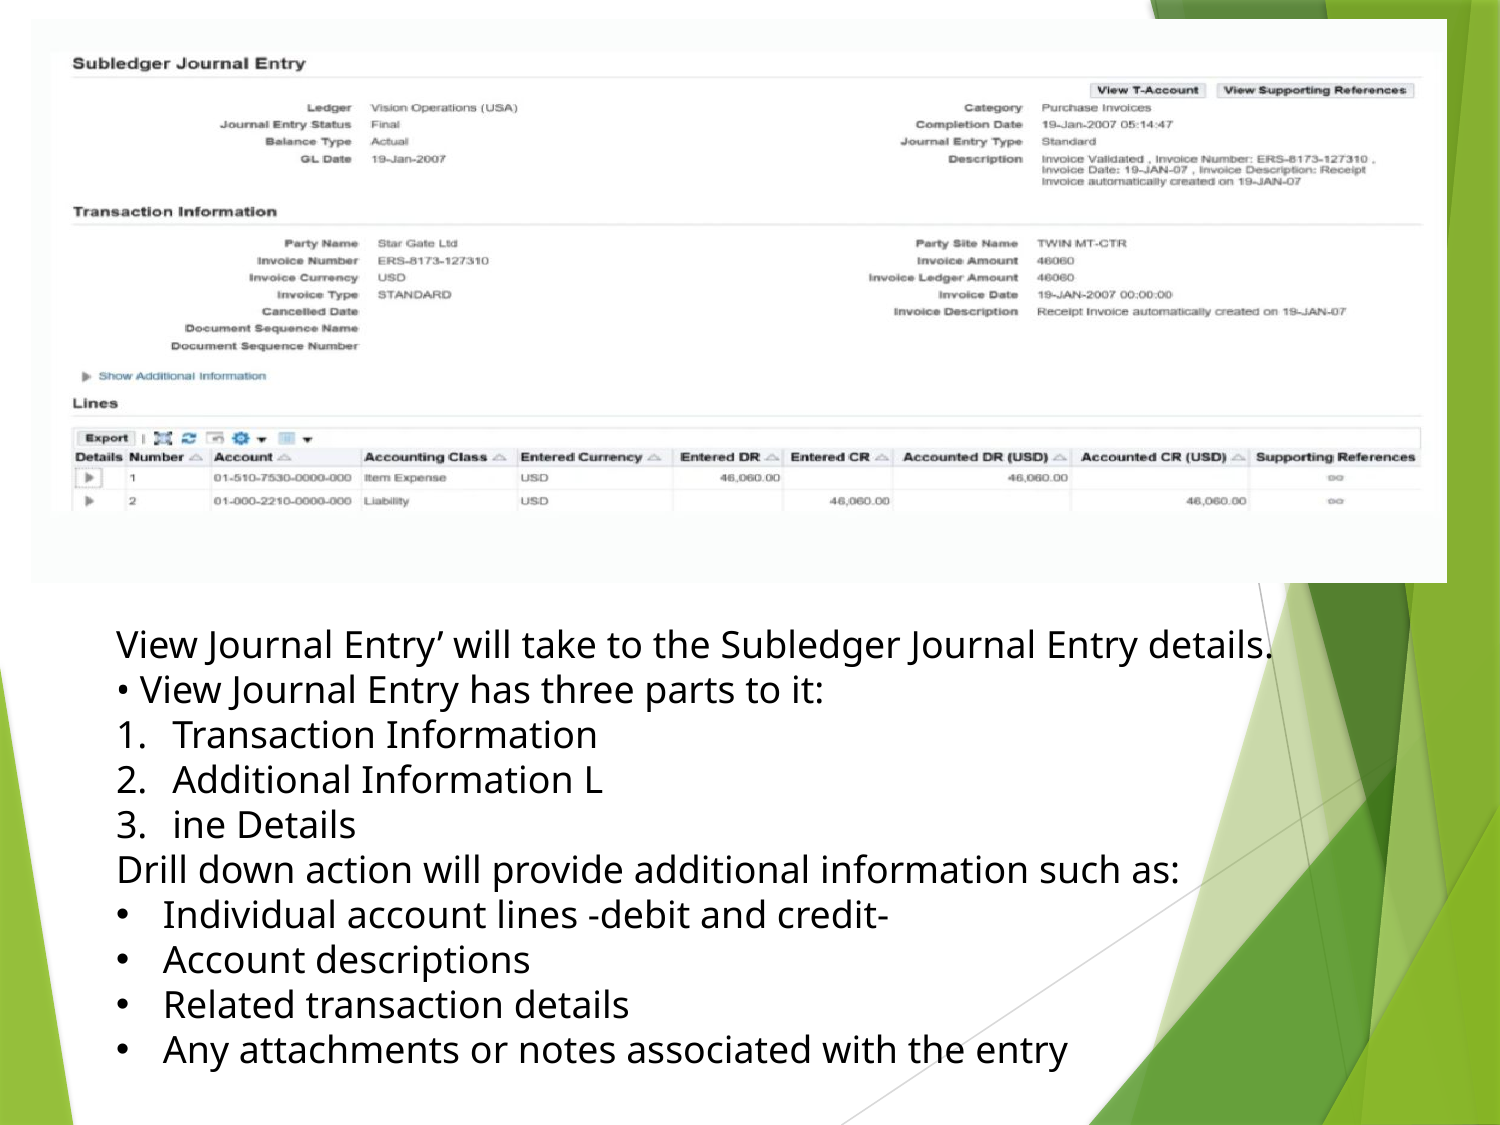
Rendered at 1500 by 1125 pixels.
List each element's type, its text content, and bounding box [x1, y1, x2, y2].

text_box View Journal Entry’ will take to the Subledger Journal Entry details. • View Journal Entry has three parts to it: Transaction Information Additional Information L ine Details Drill down action will provide additional information such as: Individual account lines -debit and credit- Account descriptions Related transaction details Any attachments or notes associated with the entry [101, 613, 1447, 1079]
picture [31, 19, 1447, 583]
